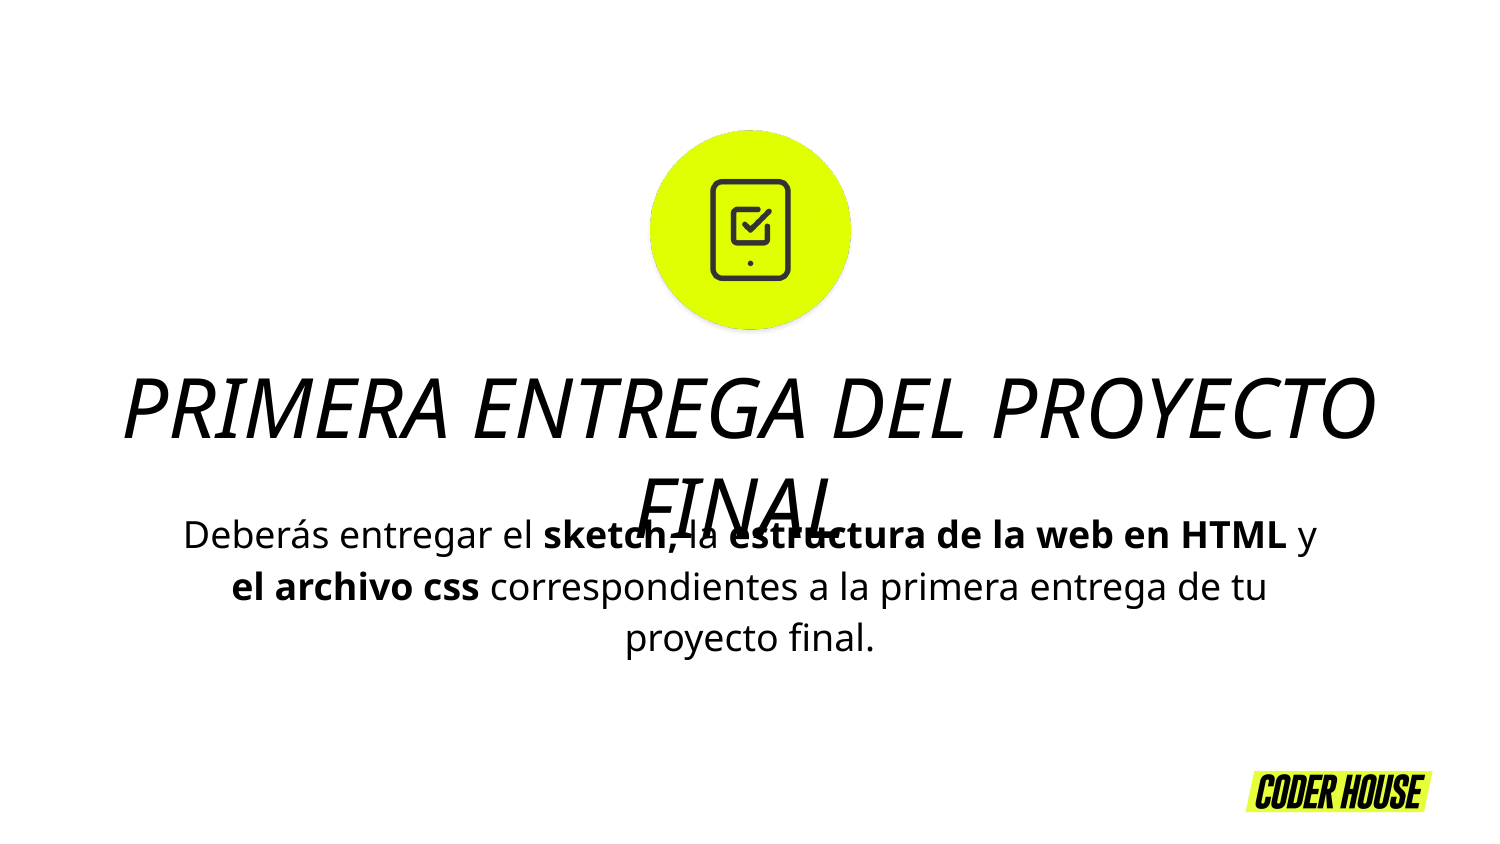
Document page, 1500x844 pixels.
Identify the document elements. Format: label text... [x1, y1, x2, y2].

text_box PRIMERA ENTREGA DEL PROYECTO FINAL [35, 340, 1465, 503]
text_box Deberás entregar el sketch, la estructura de la web en HTML y el archivo css correspondientes a la primera entrega de tu proyecto final. [153, 504, 1346, 711]
picture [636, 115, 864, 343]
picture [1241, 764, 1437, 819]
